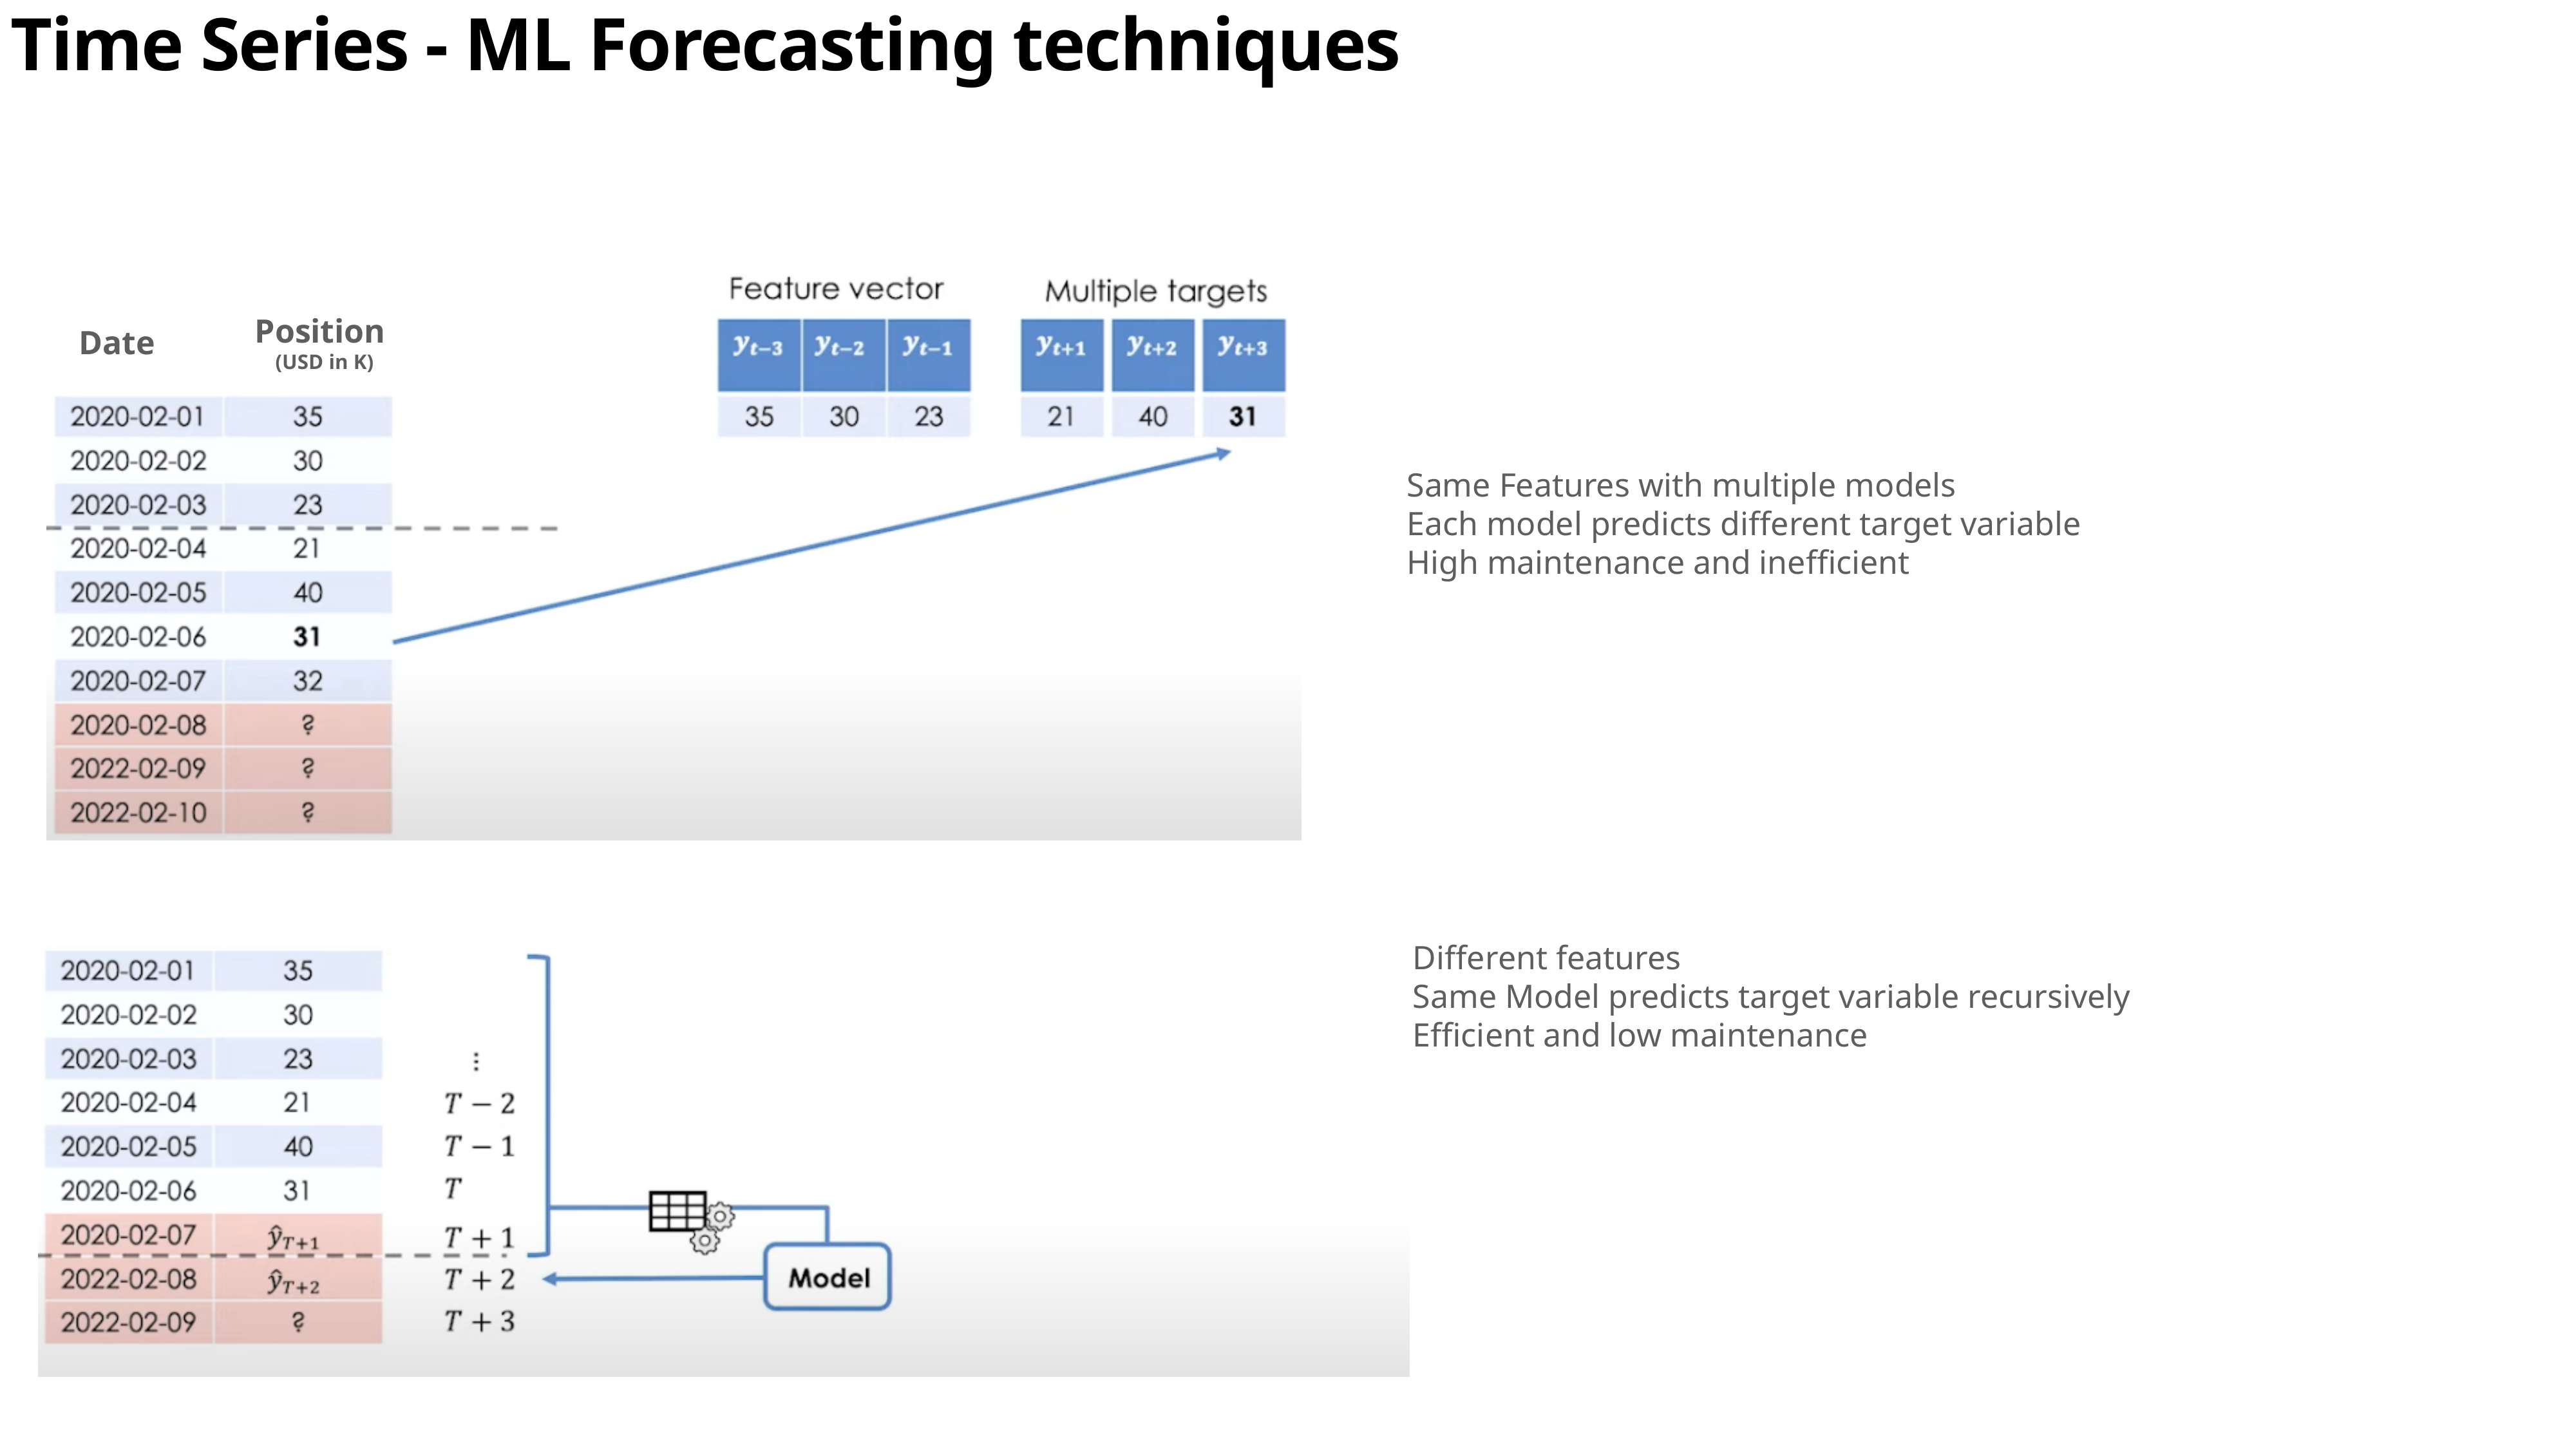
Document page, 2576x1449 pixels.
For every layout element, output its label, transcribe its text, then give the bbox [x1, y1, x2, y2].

picture [46, 265, 1302, 840]
picture [37, 889, 1410, 1377]
text_box Same Features with multiple models Each model predicts different target variable High maintenance and inefficient [1401, 459, 2087, 586]
text_box Different features Same Model predicts target variable recursively Efficient and low maintenance [1410, 932, 2137, 1059]
title Time Series - ML Forecasting techniques [5, 9, 2327, 112]
